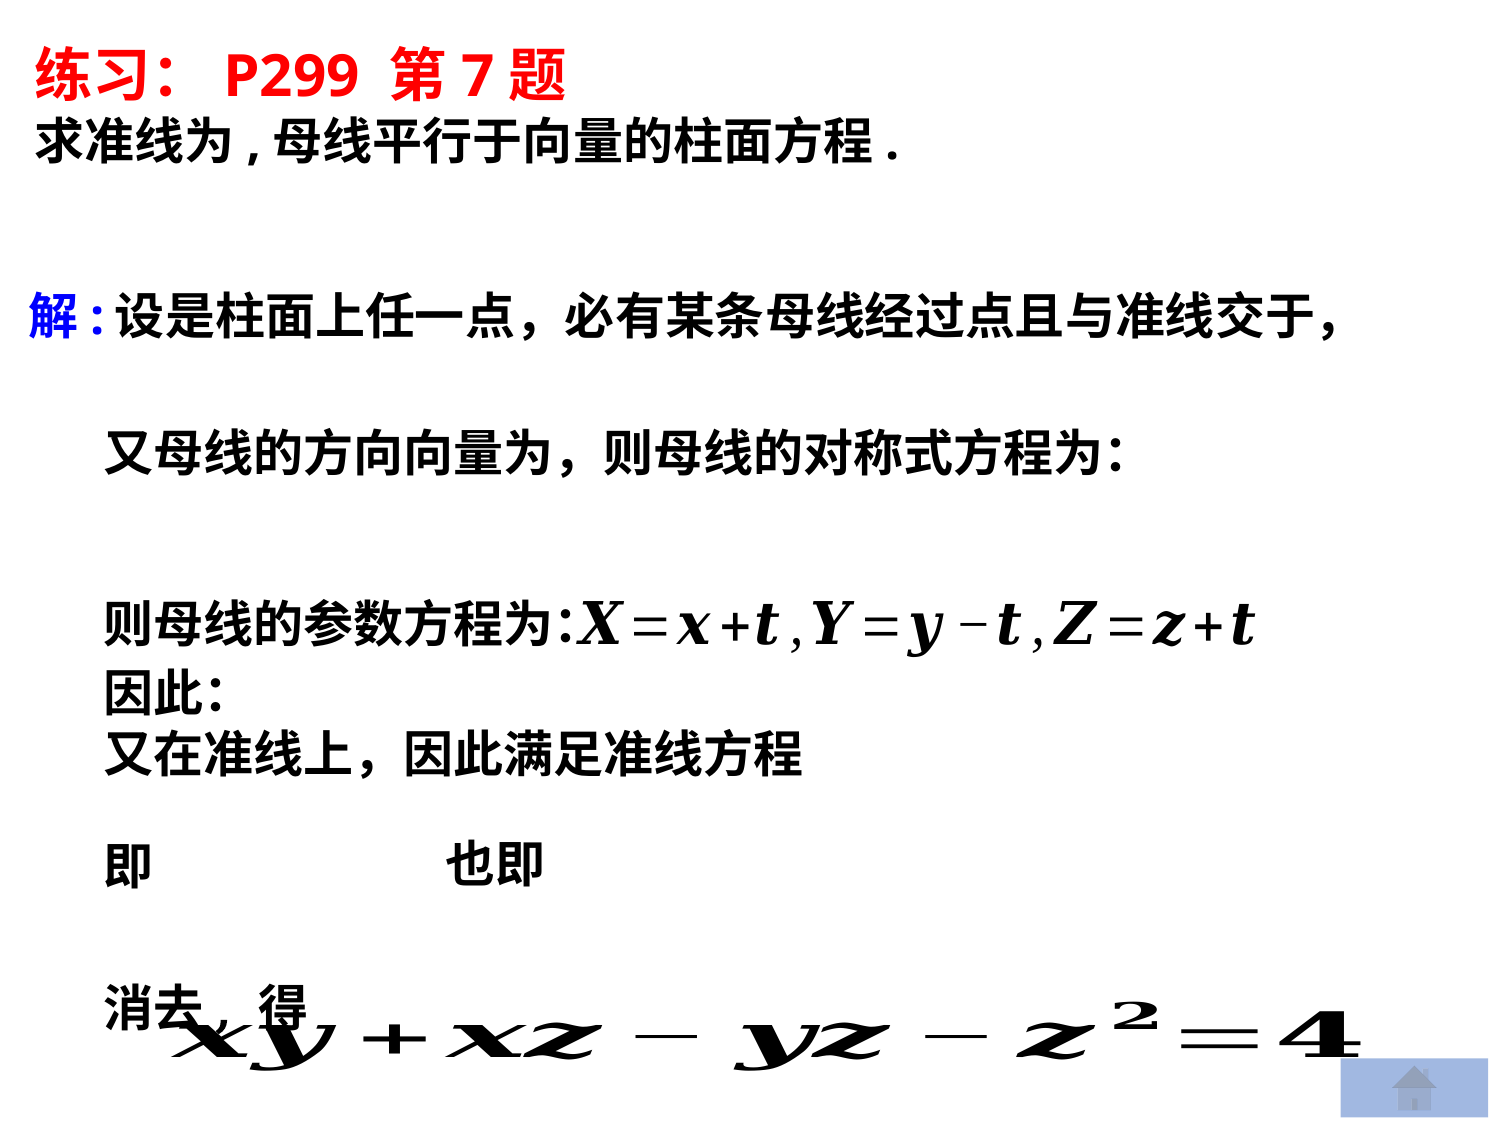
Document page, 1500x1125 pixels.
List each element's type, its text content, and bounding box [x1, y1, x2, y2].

text_box 解: [13, 277, 120, 352]
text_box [19, 30, 1500, 253]
